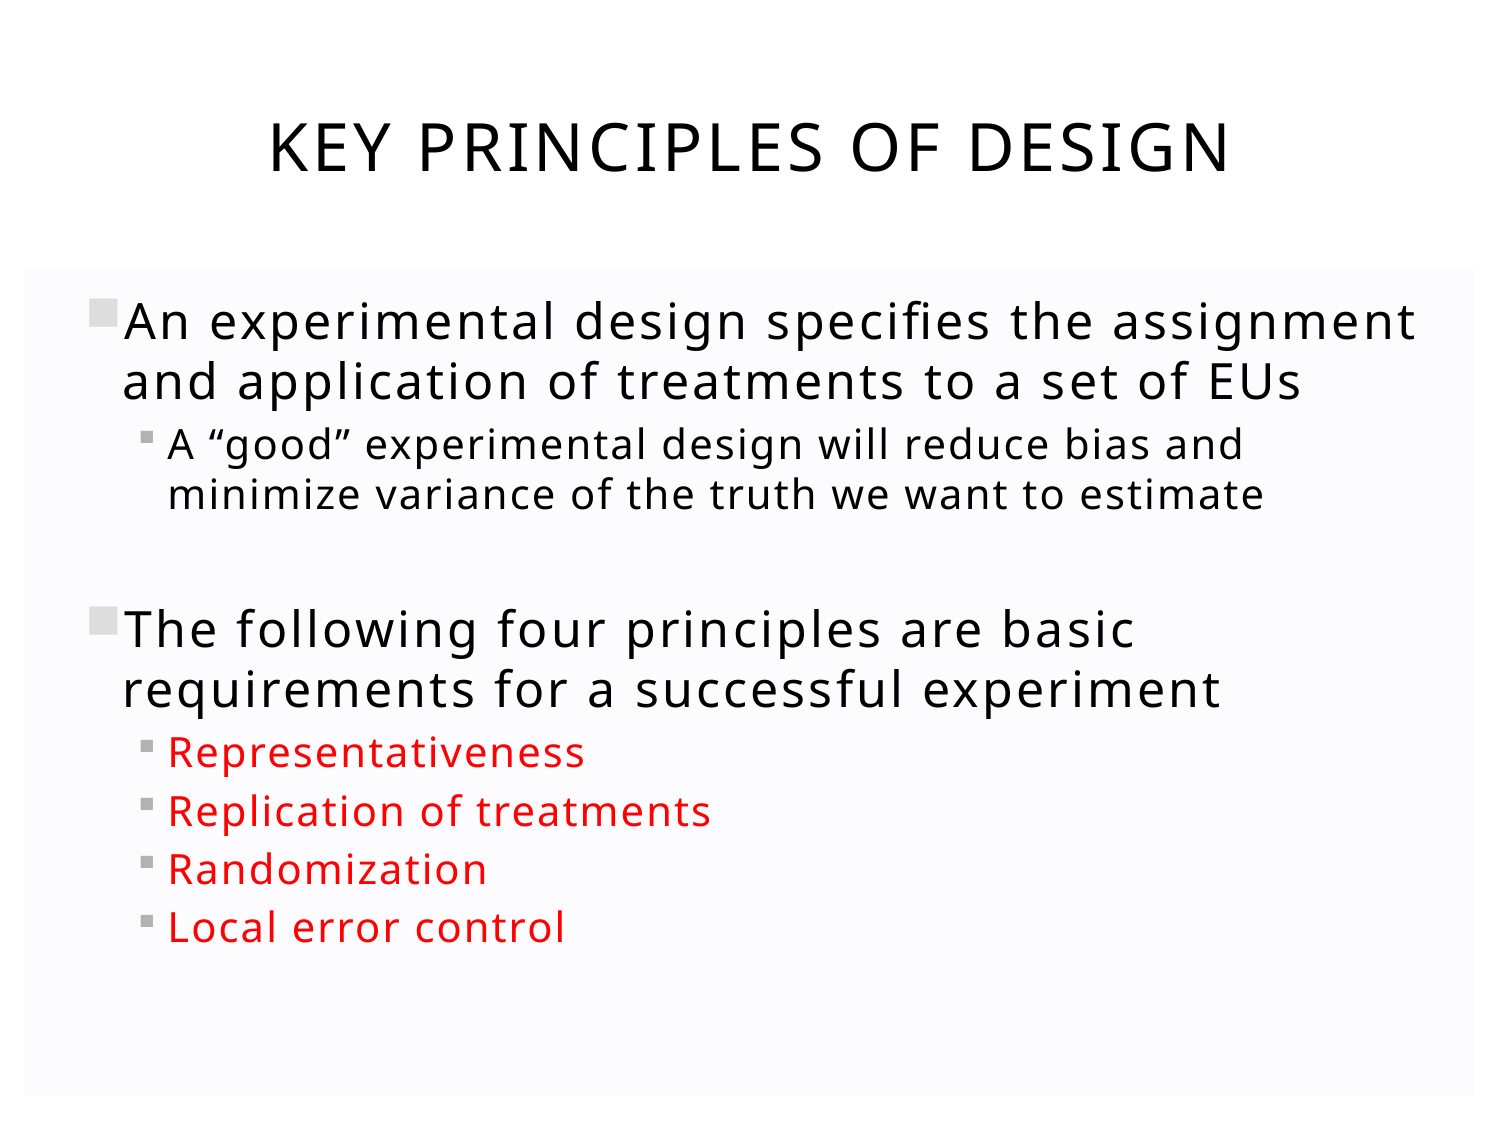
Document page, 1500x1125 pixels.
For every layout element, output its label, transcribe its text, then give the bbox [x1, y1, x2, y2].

title Key principles of design [62, 58, 1438, 232]
list An experimental design specifies the assignment and application of treatments to a set of EUs A “good” experimental design will reduce bias and minimize variance of the truth we want to estimate The following four principles are basic requirements for a successful experiment Representativeness Replication of treatments Randomization Local error control [62, 281, 1442, 1093]
